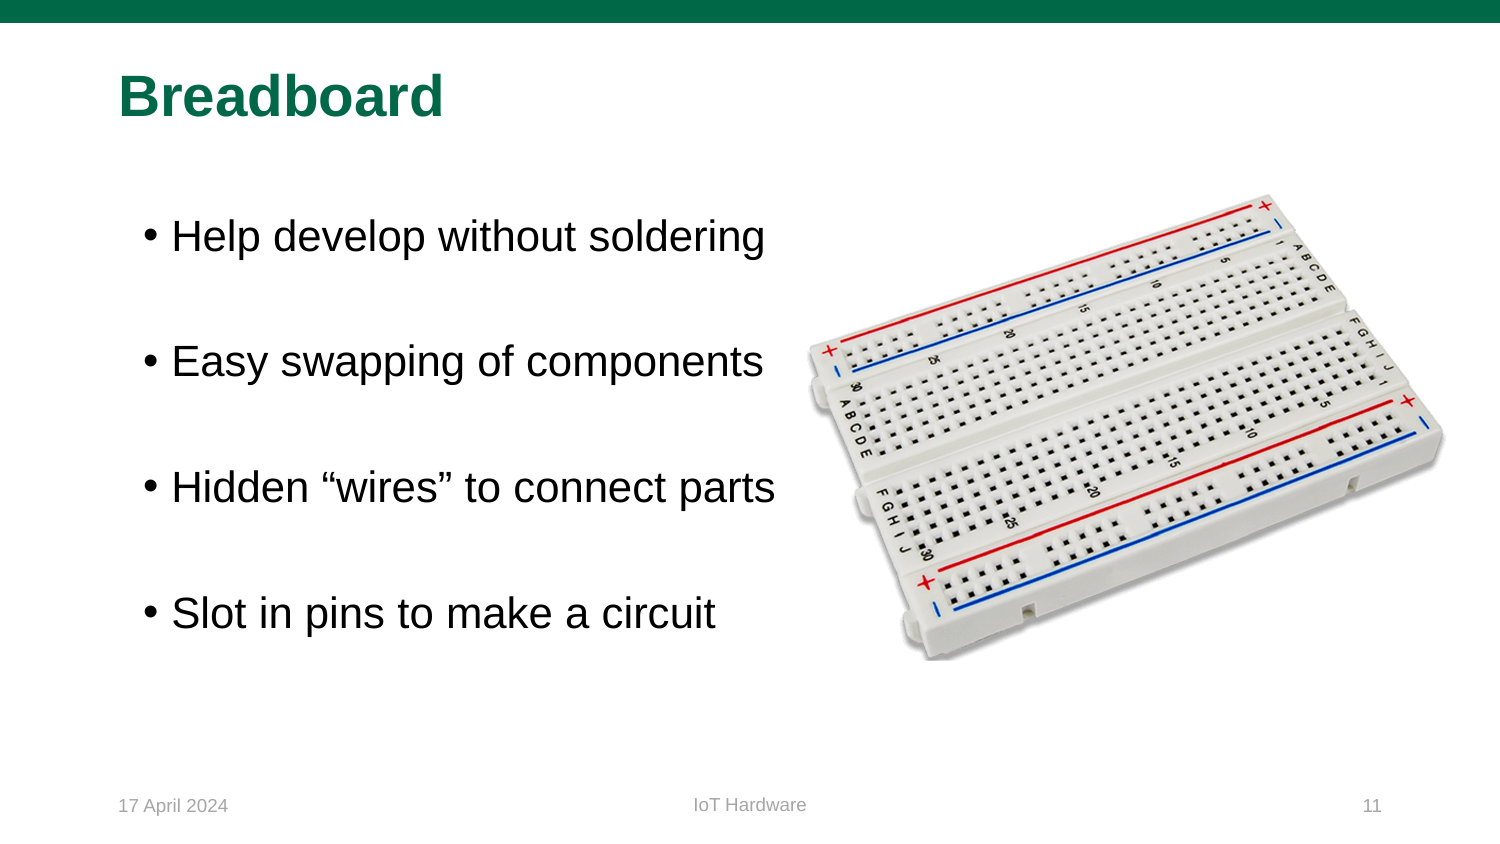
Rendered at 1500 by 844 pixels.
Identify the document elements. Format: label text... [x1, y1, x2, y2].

picture [804, 106, 1447, 749]
text_box [103, 180, 804, 760]
text_box Help develop without soldering Easy swapping of components Hidden “wires” to connect parts Slot in pins to make a circuit [128, 205, 1422, 785]
slide_number 11 [1171, 785, 1397, 827]
footer IoT Hardware [345, 785, 1155, 827]
title Breadboard [103, 44, 1397, 150]
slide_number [103, 782, 329, 827]
